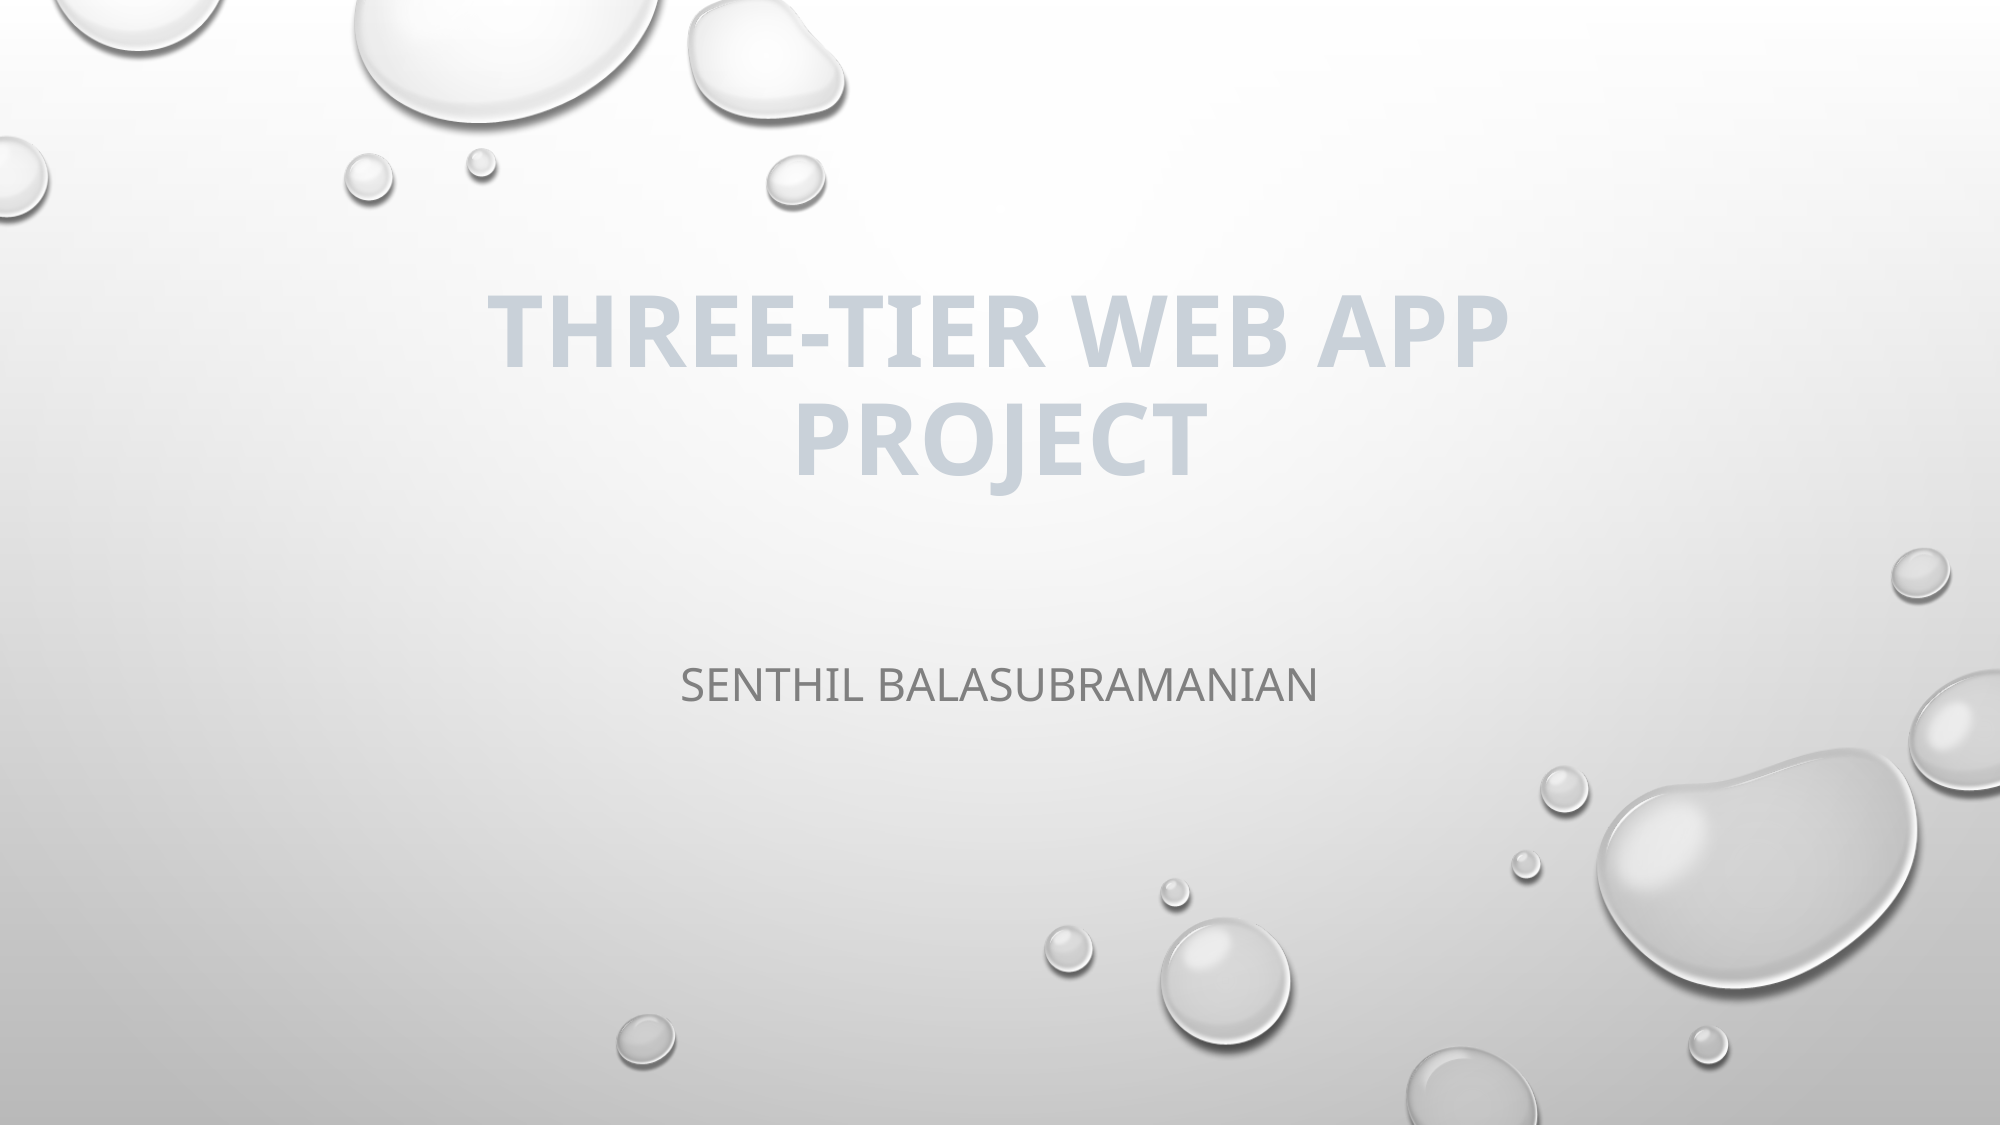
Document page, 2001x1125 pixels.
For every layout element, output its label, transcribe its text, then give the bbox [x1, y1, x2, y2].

subtitle Senthil Balasubramanian [287, 637, 1713, 863]
title Three-tier web app Project [287, 213, 1713, 625]
picture [0, 0, 2000, 1125]
